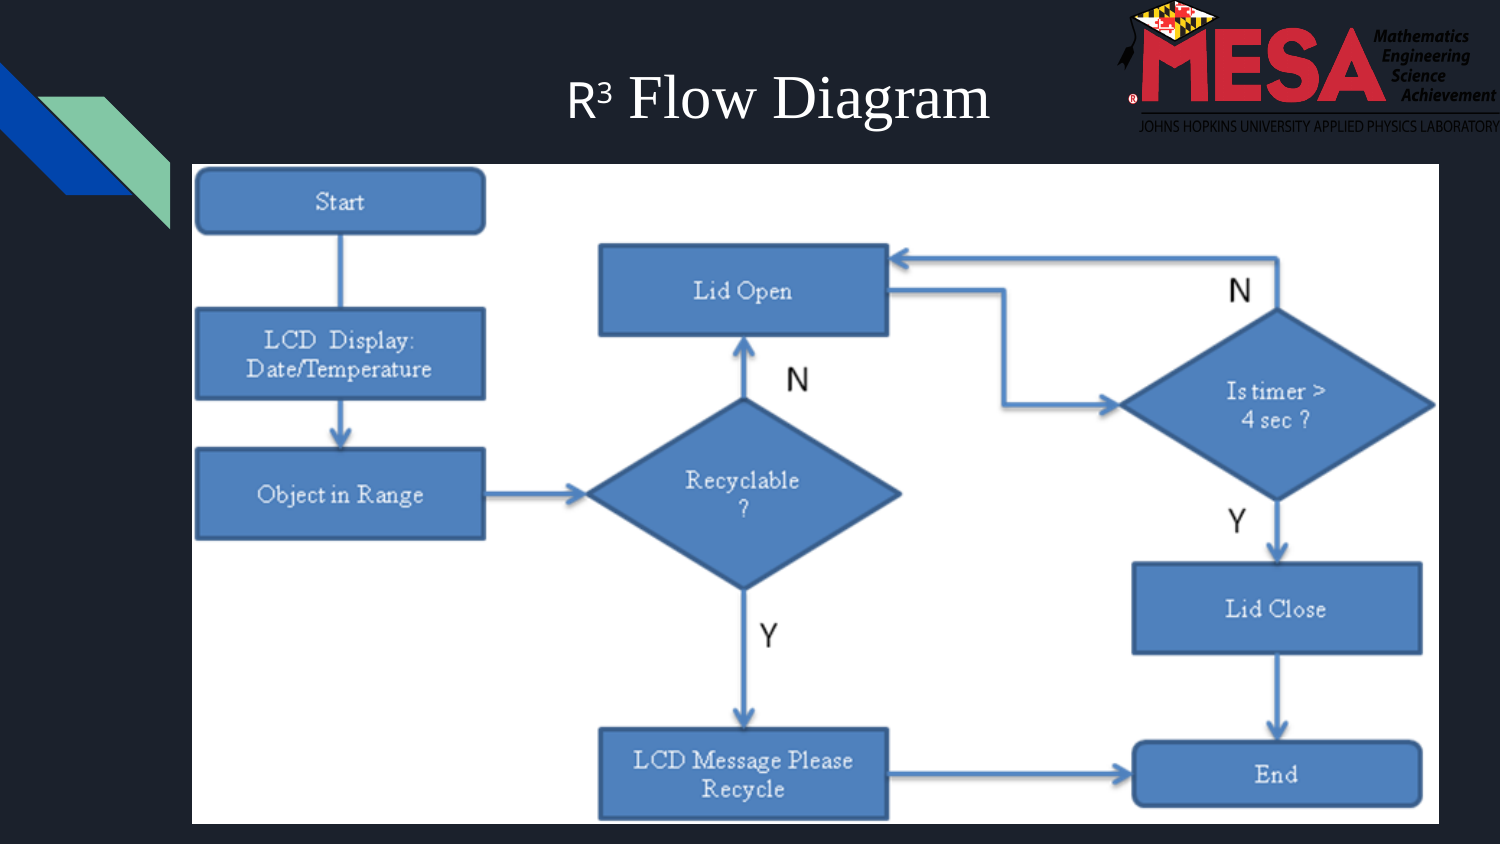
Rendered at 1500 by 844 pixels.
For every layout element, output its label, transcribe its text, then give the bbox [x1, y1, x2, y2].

picture [192, 164, 1439, 824]
title R3 Flow Diagram [209, 40, 1364, 163]
picture [1116, 0, 1500, 132]
